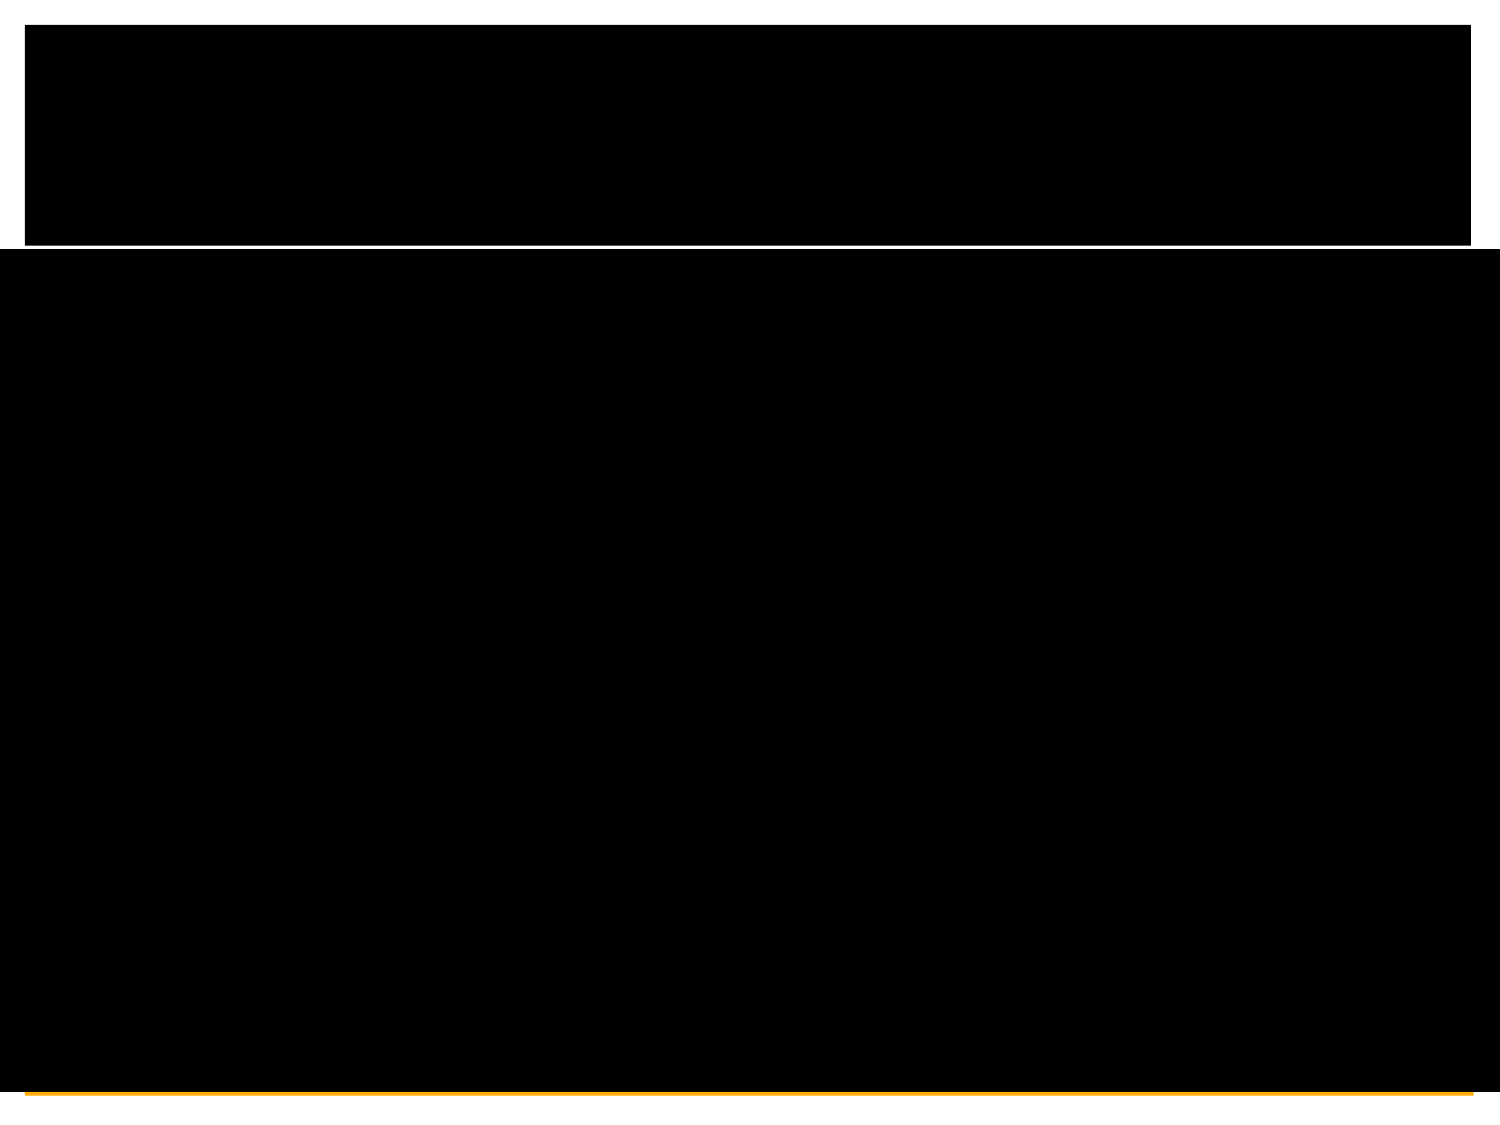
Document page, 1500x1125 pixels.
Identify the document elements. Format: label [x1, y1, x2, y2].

list [0, 248, 1500, 1093]
